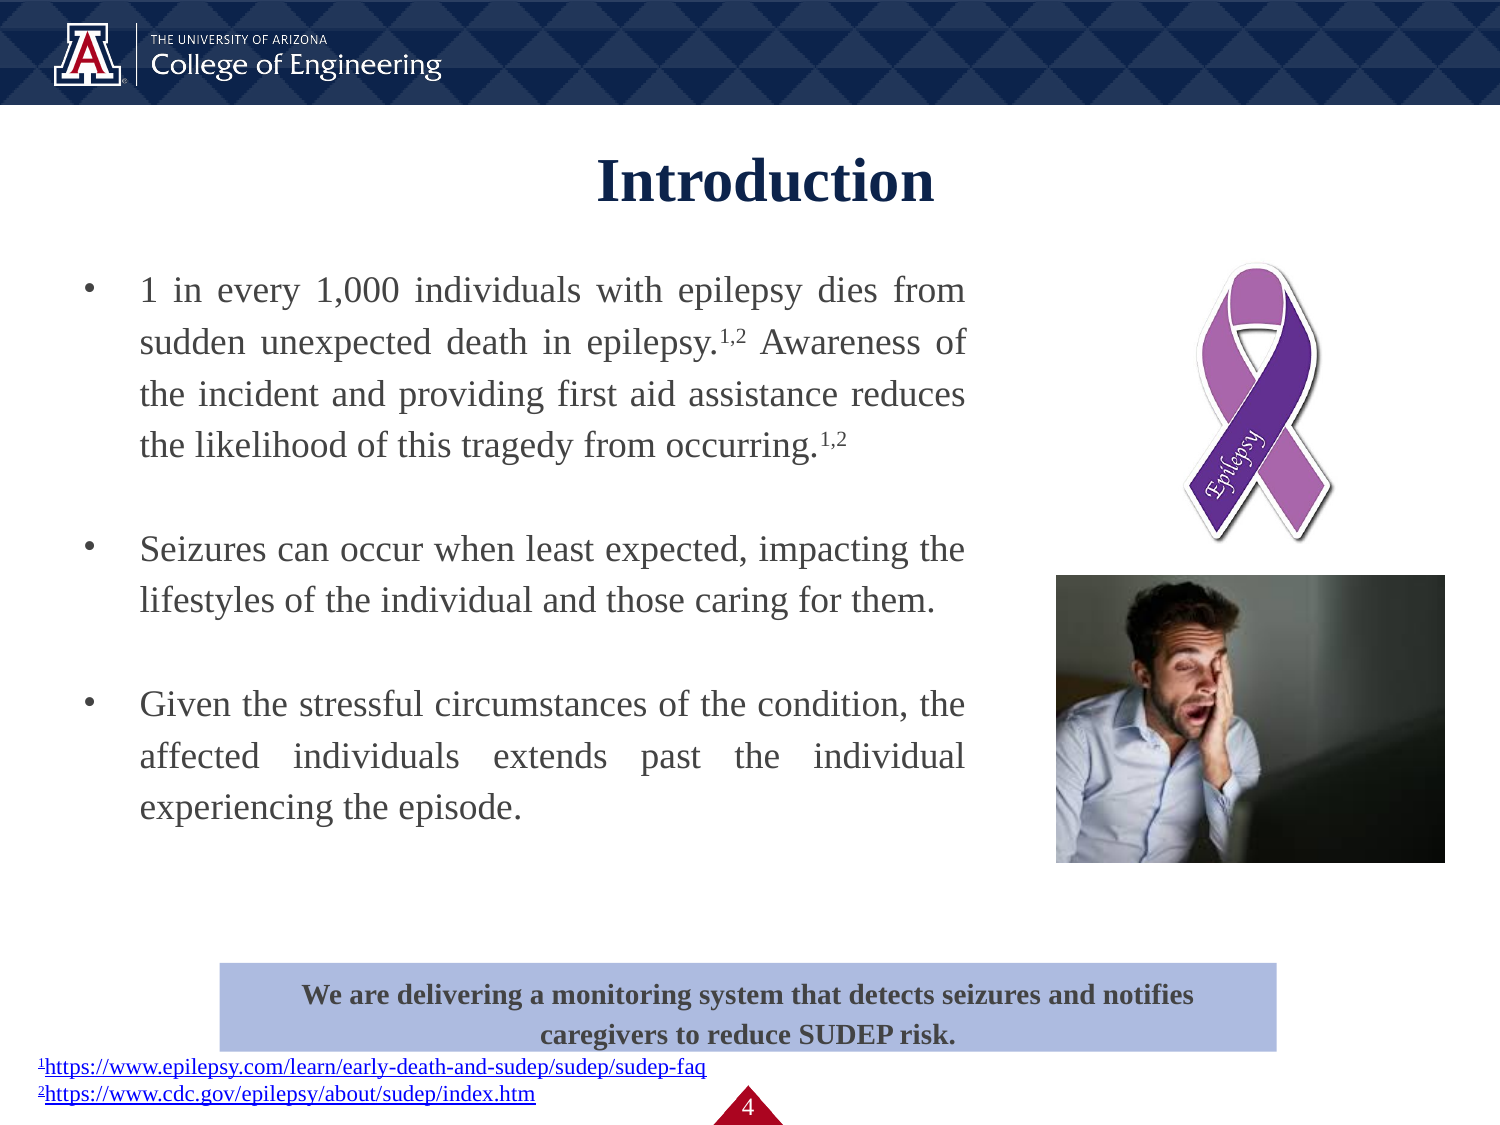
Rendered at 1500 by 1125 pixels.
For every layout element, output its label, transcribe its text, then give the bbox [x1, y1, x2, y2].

list 1 in every 1,000 individuals with epilepsy dies from sudden unexpected death in epilepsy.1,2 Awareness of the incident and providing first aid assistance reduces the likelihood of this tragedy from occurring.1,2 Seizures can occur when least expected, impacting the lifestyles of the individual and those caring for them. Given the stressful circumstances of the condition, the affected individuals extends past the individual experiencing the episode. [49, 250, 982, 850]
picture [54, 23, 442, 86]
slide_number ‹#› [715, 1115, 781, 1125]
picture [1106, 250, 1408, 552]
text_box We are delivering a monitoring system that detects seizures and notifies caregivers to reduce SUDEP risk. [219, 962, 1277, 1052]
picture [1056, 575, 1445, 863]
text_box 1https://www.epilepsy.com/learn/early-death-and-sudep/sudep/sudep-faq 2https://www.cdc.gov/epilepsy/about/sudep/index.htm [23, 1036, 979, 1115]
title Introduction [90, 101, 1441, 251]
